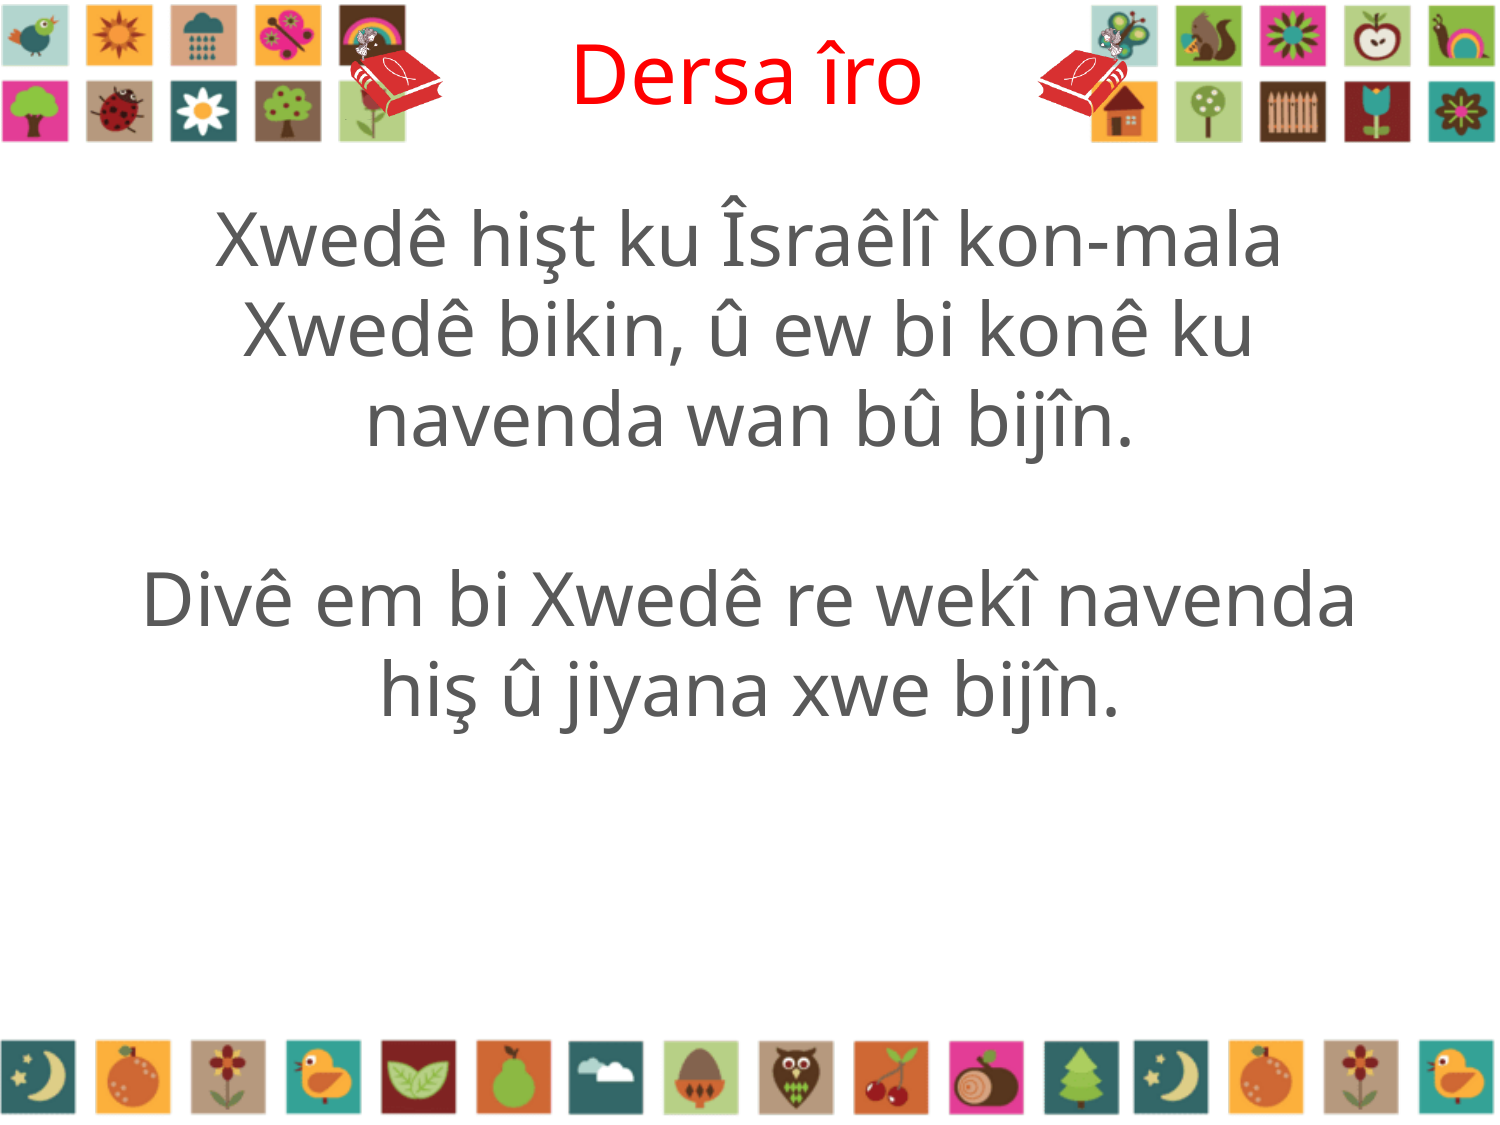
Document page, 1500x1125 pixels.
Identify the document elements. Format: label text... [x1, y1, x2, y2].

text_box Xwedê hişt ku Îsraêlî kon-mala Xwedê bikin, û ew bi konê ku navenda wan bû bijîn. Divê em bi Xwedê re wekî navenda hiş û jiyana xwe bijîn. [76, 184, 1424, 740]
picture [1005, 3, 1500, 150]
picture [0, 3, 475, 150]
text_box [0, 1028, 1500, 1118]
text_box Dersa îro [425, 13, 1077, 129]
